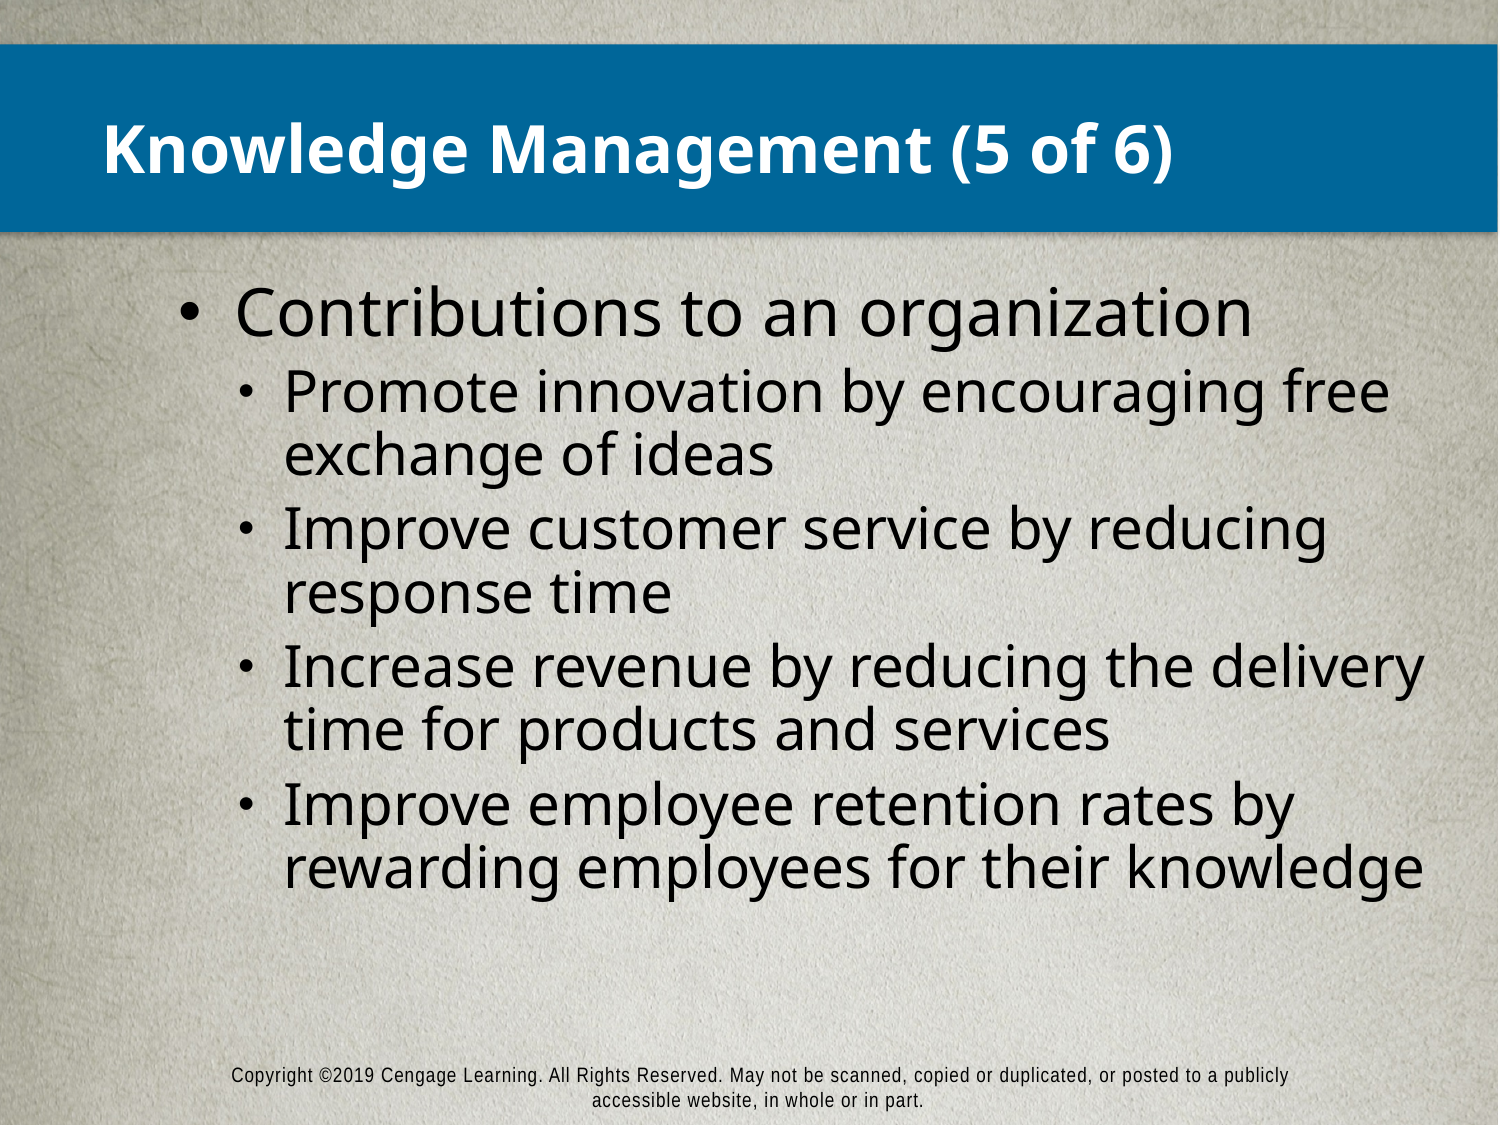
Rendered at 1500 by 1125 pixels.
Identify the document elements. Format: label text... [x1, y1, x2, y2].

picture [0, 0, 1498, 44]
list Contributions to an organization Promote innovation by encouraging free exchange of ideas Improve customer service by reducing response time Increase revenue by reducing the delivery time for products and services Improve employee retention rates by rewarding employees for their knowledge [163, 271, 1447, 931]
picture [0, 233, 1498, 1123]
title Knowledge Management (5 of 6) [86, 75, 1437, 220]
